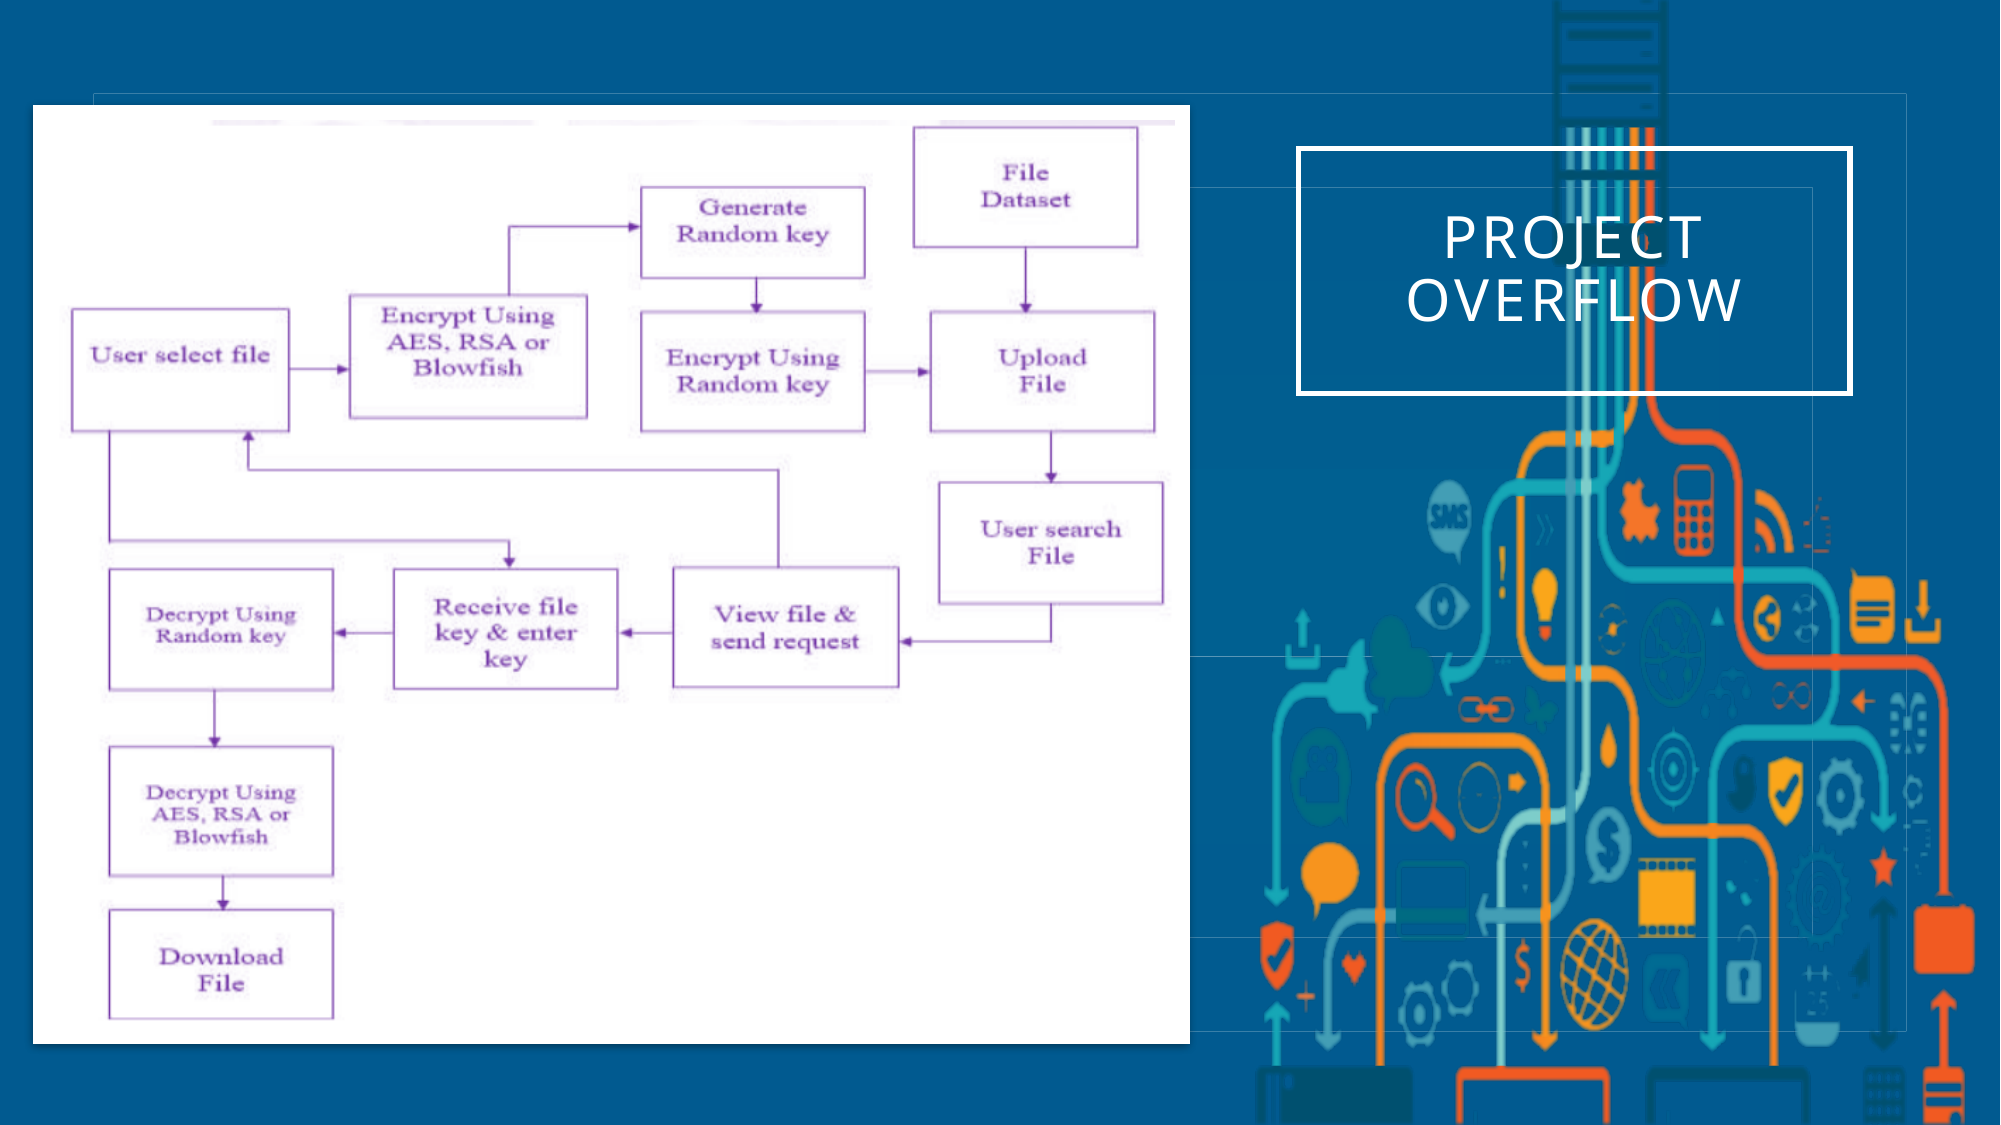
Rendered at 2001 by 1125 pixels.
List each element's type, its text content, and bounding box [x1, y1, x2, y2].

text_box [0, 0, 1235, 1125]
text_box [1237, 0, 2000, 1125]
title PROJECT OVERFLOW [1296, 146, 1853, 396]
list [47, 119, 1176, 1030]
